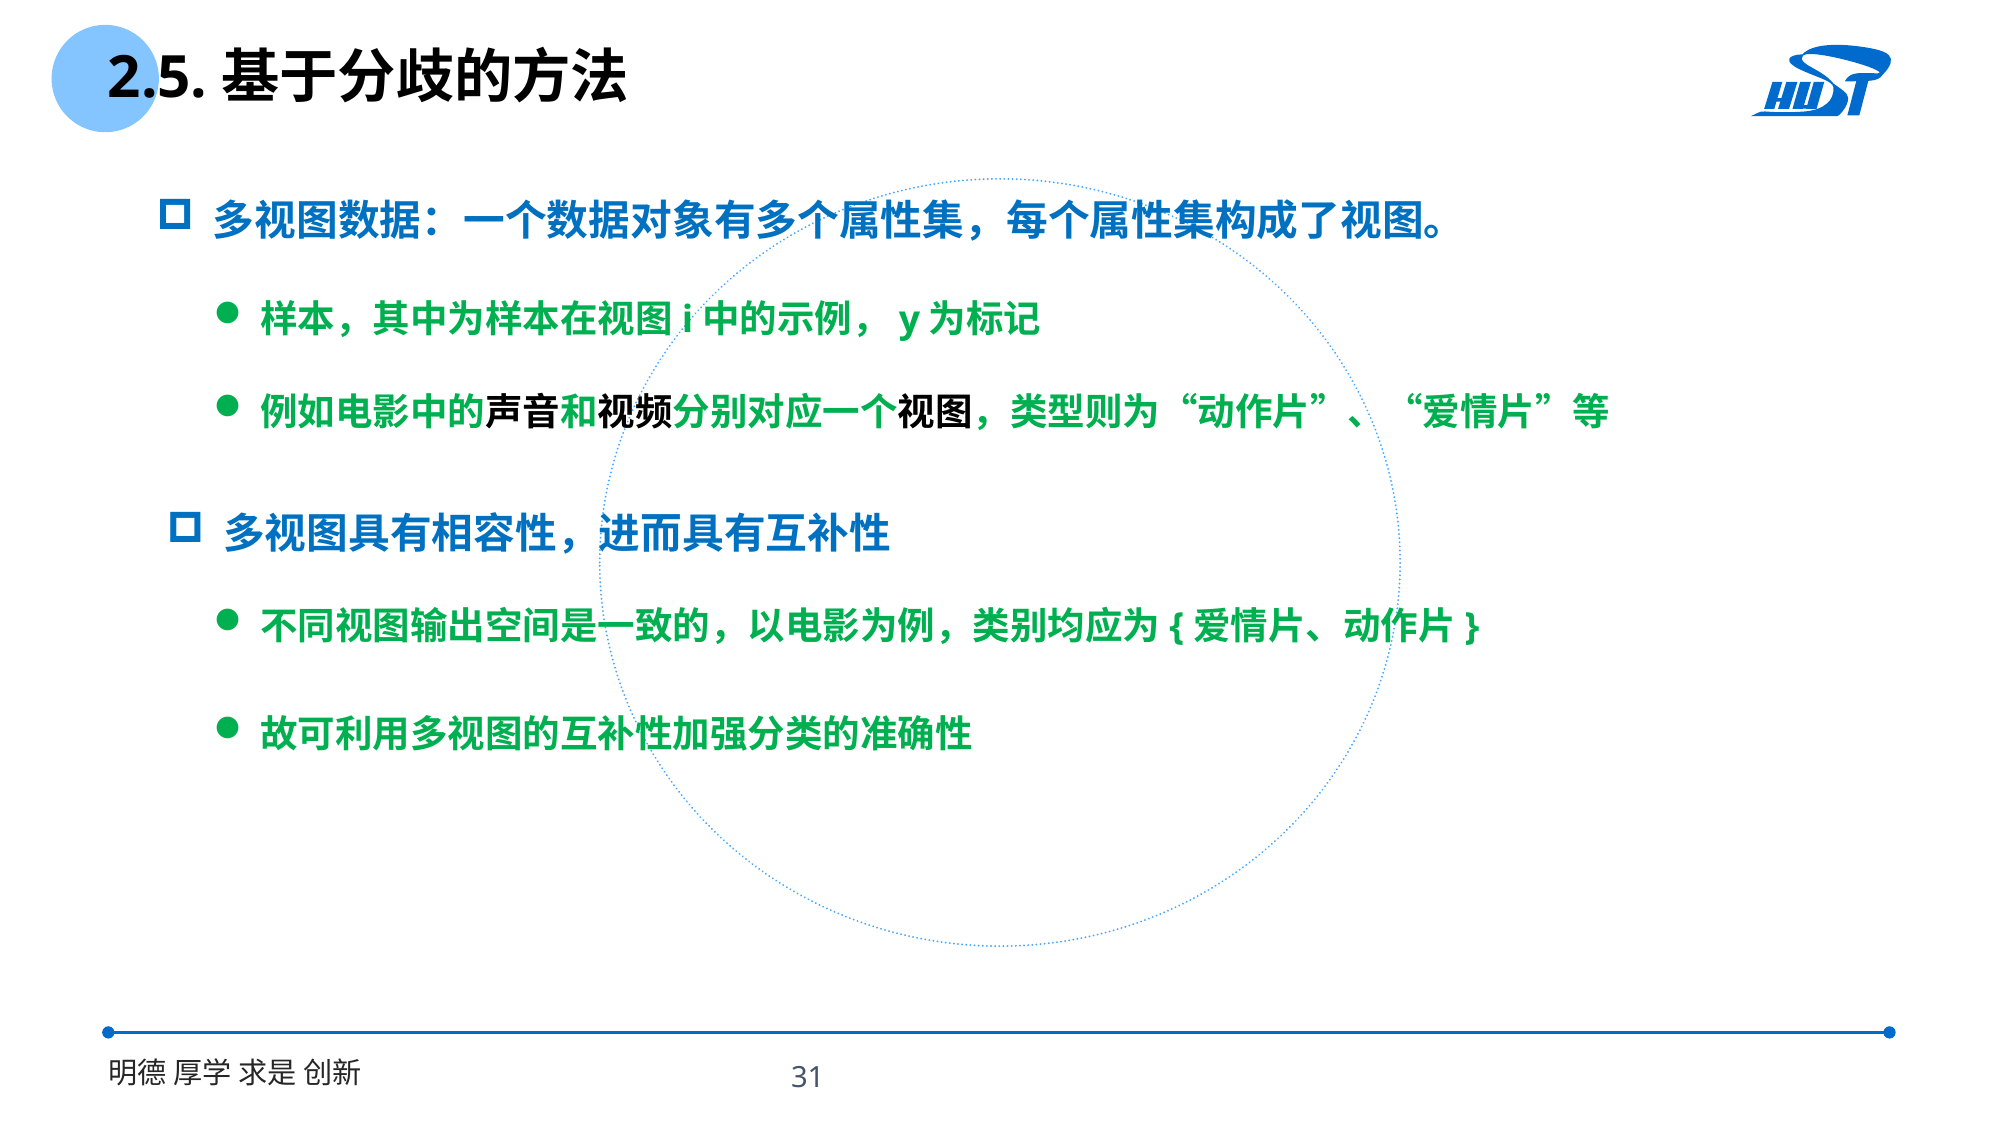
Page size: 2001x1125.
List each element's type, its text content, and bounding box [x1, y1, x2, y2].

text_box 不同视图输出空间是一致的，以电影为例，类别均应为{爱情片、动作片} [198, 595, 1802, 655]
text_box 31 [776, 1051, 1102, 1112]
text_box [610, 655, 1389, 702]
text_box [646, 252, 1352, 380]
text_box 多视图数据：一个数据对象有多个属性集，每个属性集构成了视图。 [141, 186, 1481, 252]
text_box 例如电影中的声音和视频分别对应一个视图，类型则为“动作片”、“爱情片”等 [198, 380, 1802, 441]
text_box 多视图具有相容性，进而具有互补性 [152, 499, 907, 565]
text_box [658, 763, 1343, 948]
list 2.5.基于分歧的方法 [93, 43, 887, 114]
text_box 故可利用多视图的互补性加强分类的准确性 [198, 702, 1802, 763]
text_box [598, 441, 1402, 595]
text_box [921, 177, 1079, 186]
